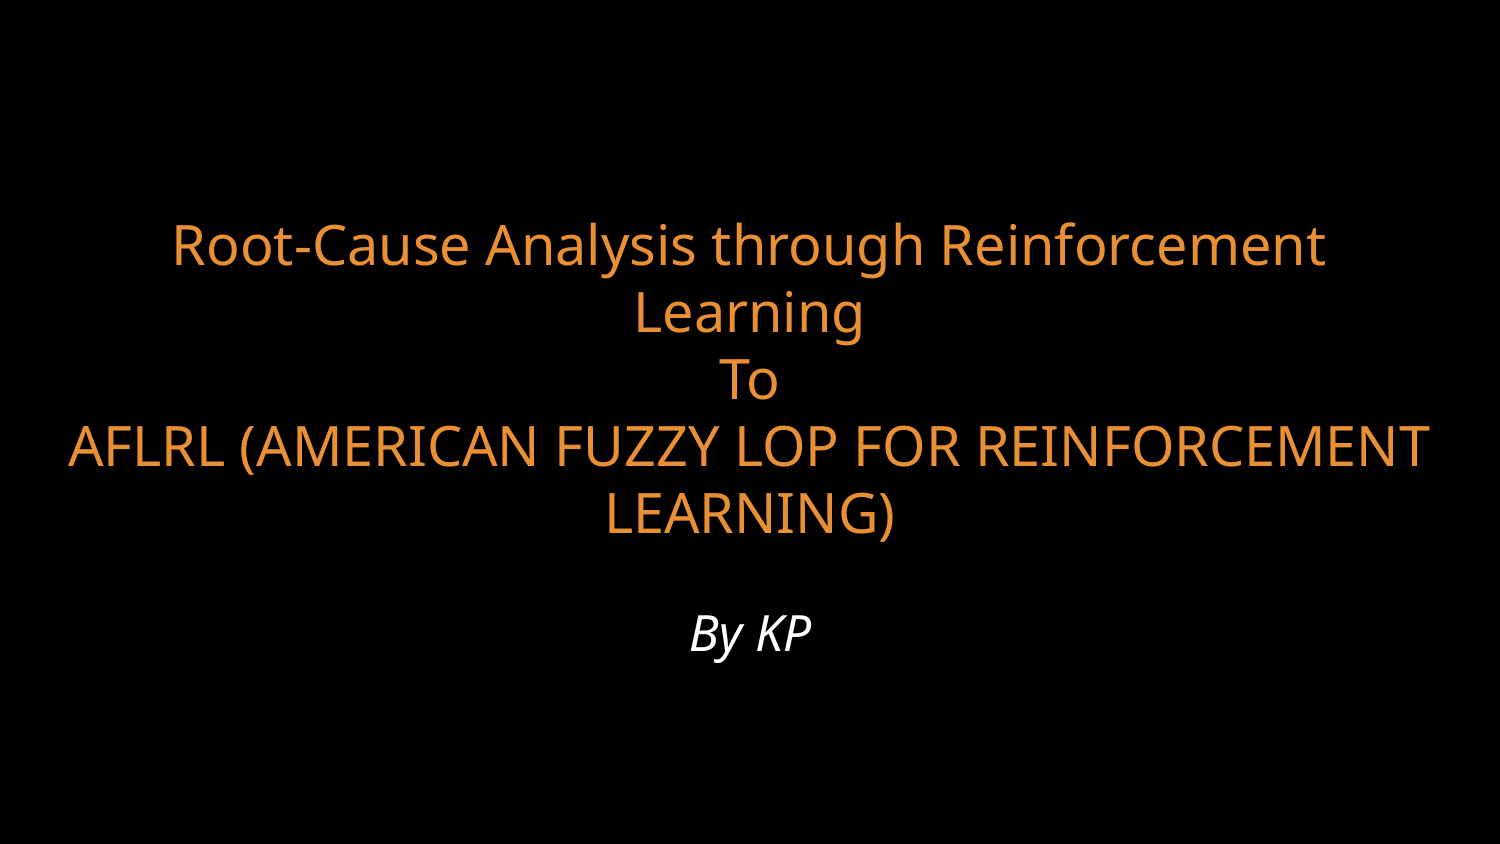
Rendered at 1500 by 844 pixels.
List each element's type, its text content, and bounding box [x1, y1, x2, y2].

title Root-Cause Analysis through Reinforcement Learning To AFLRL (AMERICAN FUZZY LOP FOR REINFORCEMENT LEARNING) [51, 138, 1449, 560]
subtitle By KP [51, 586, 1449, 717]
